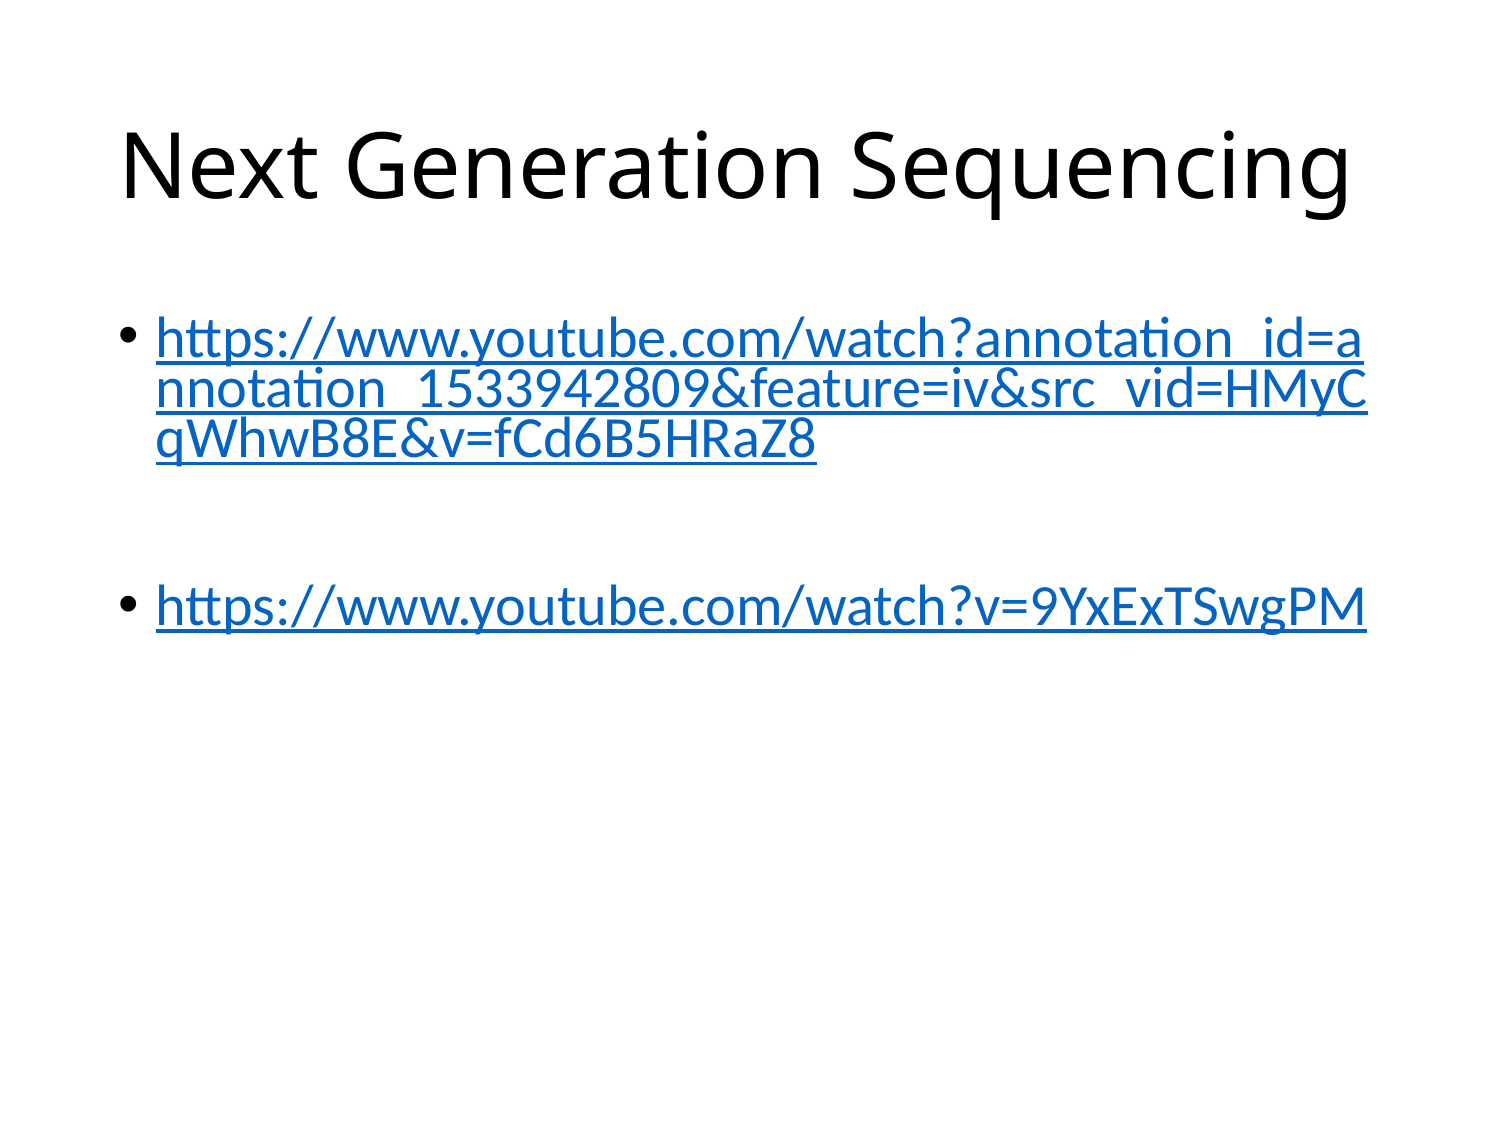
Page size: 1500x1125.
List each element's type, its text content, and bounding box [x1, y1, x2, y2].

list https://www.youtube.com/watch?annotation_id=annotation_1533942809&feature=iv&src_vid=HMyCqWhwB8E&v=fCd6B5HRaZ8 https://www.youtube.com/watch?v=9YxExTSwgPM [103, 299, 1397, 1014]
title Next Generation Sequencing [103, 59, 1397, 278]
